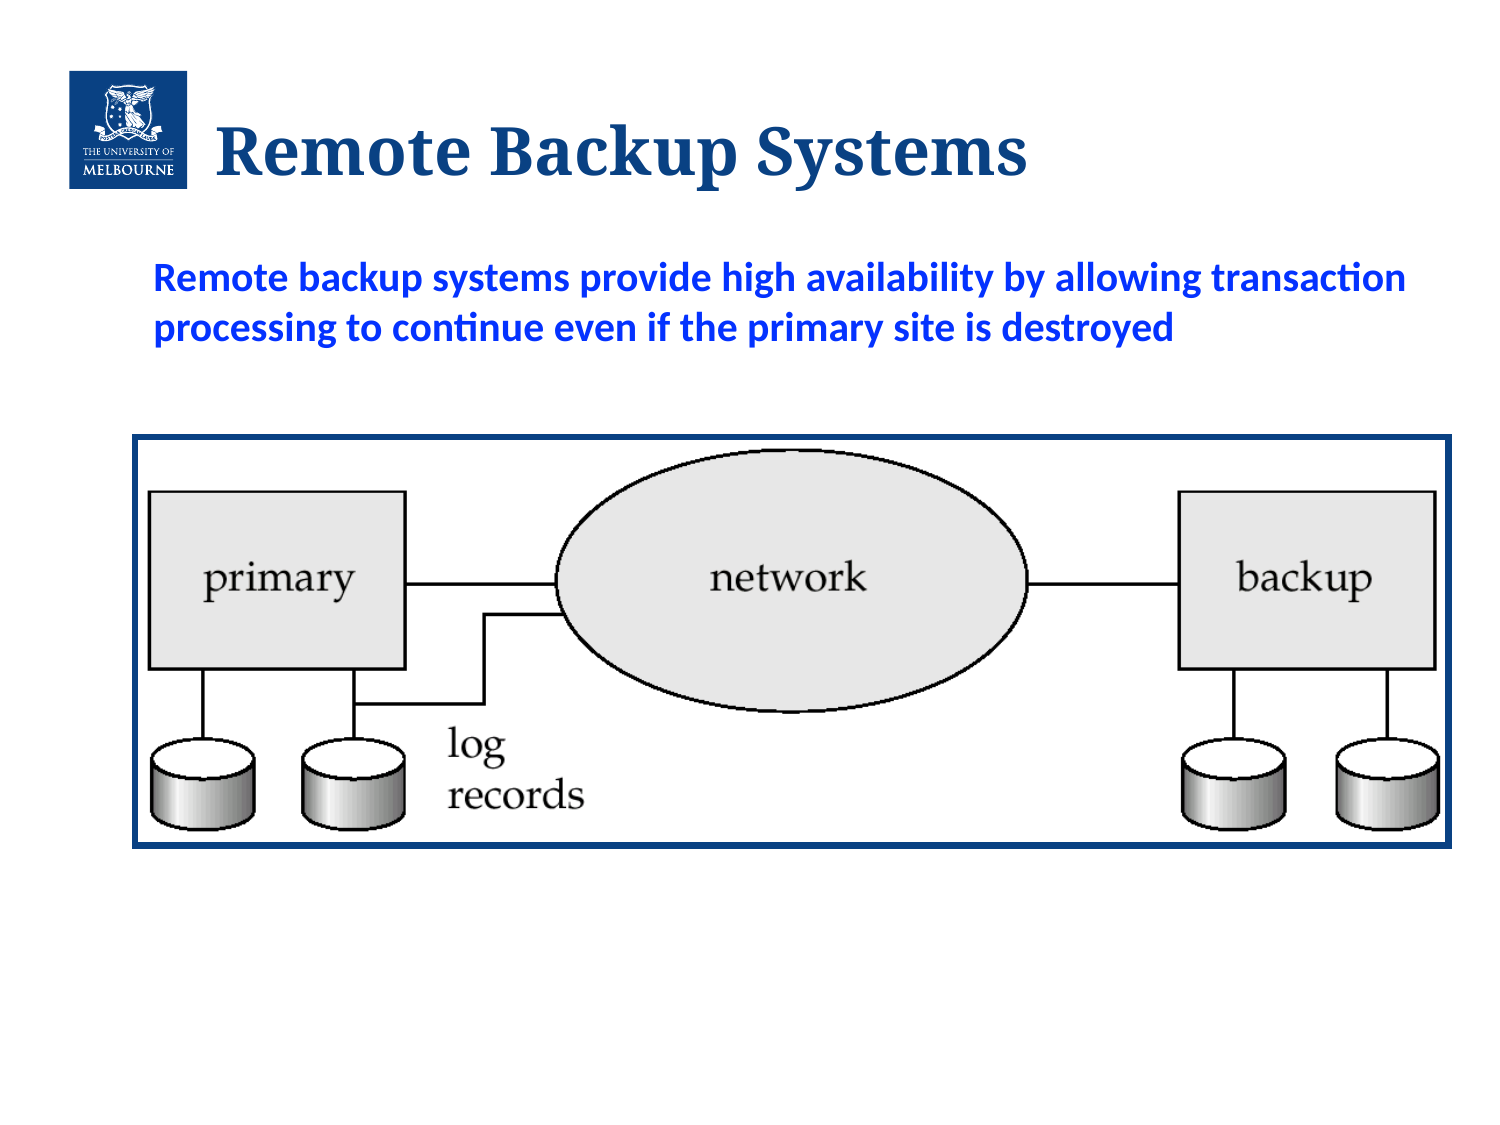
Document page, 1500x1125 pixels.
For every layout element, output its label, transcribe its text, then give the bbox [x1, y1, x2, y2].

picture [138, 440, 1446, 843]
title Remote Backup Systems [200, 109, 1476, 181]
list Remote backup systems provide high availability by allowing transaction processing to continue even if the primary site is destroyed [138, 181, 1500, 369]
